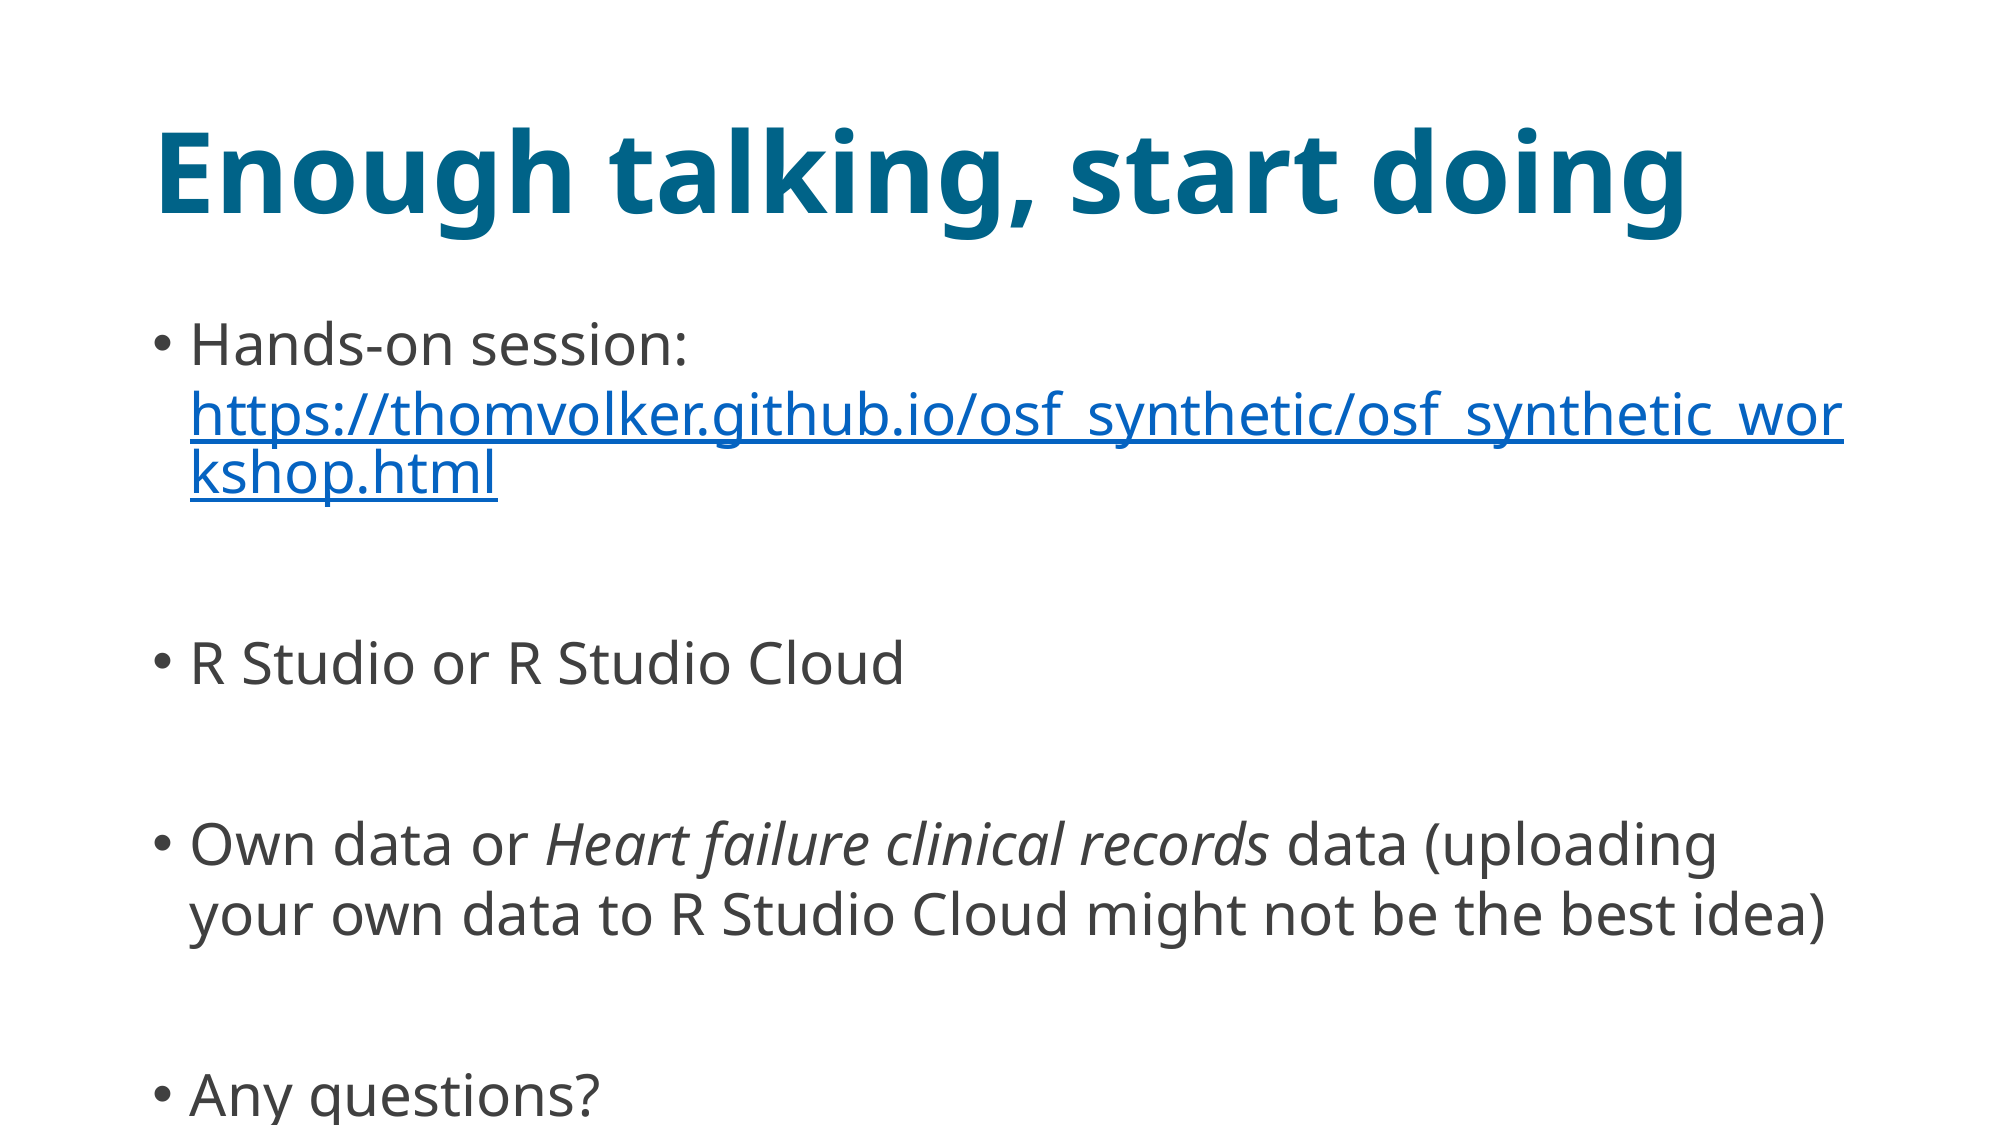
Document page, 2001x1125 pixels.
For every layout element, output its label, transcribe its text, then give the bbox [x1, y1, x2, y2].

list Hands-on session: https://thomvolker.github.io/osf_synthetic/osf_synthetic_workshop.html R Studio or R Studio Cloud Own data or Heart failure clinical records data (uploading your own data to R Studio Cloud might not be the best idea) Any questions? [137, 299, 1863, 1125]
title Enough talking, start doing [137, 59, 1863, 278]
